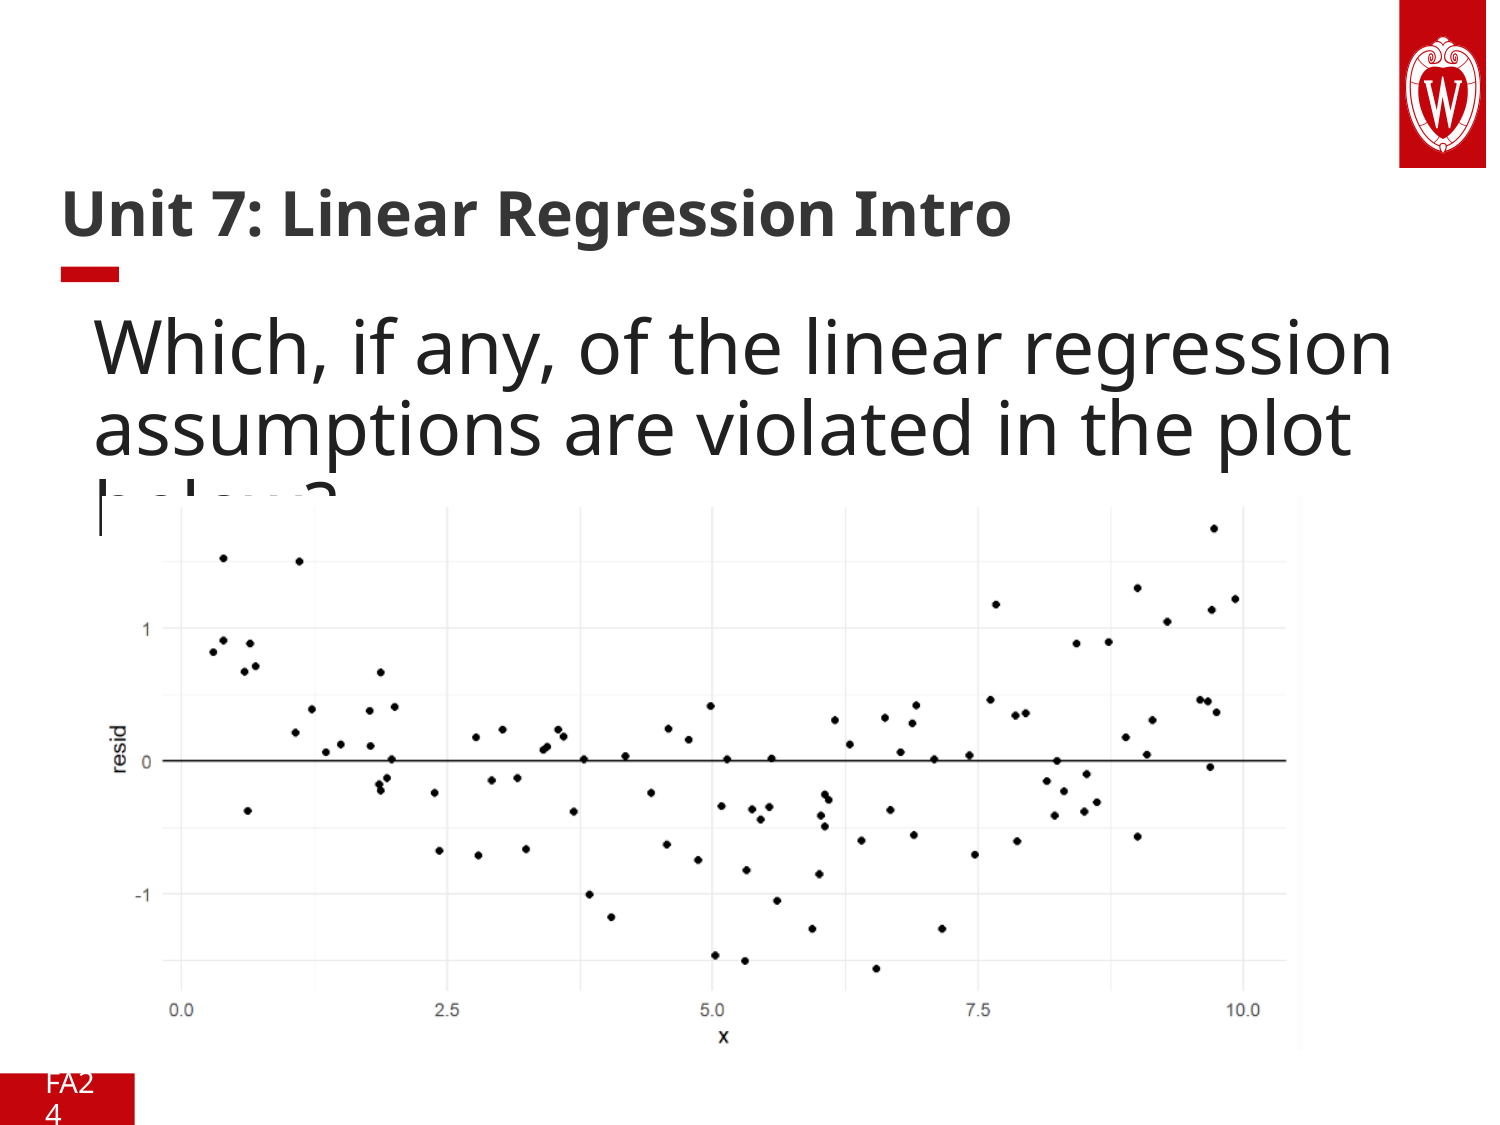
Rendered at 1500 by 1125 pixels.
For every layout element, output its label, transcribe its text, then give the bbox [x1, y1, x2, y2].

list FA24 [0, 1073, 135, 1125]
picture [1405, 36, 1481, 154]
picture [102, 496, 1303, 1050]
list Which, if any, of the linear regression assumptions are violated in the plot below? [37, 301, 1441, 840]
title Unit 7: Linear Regression Intro [60, 75, 1374, 250]
